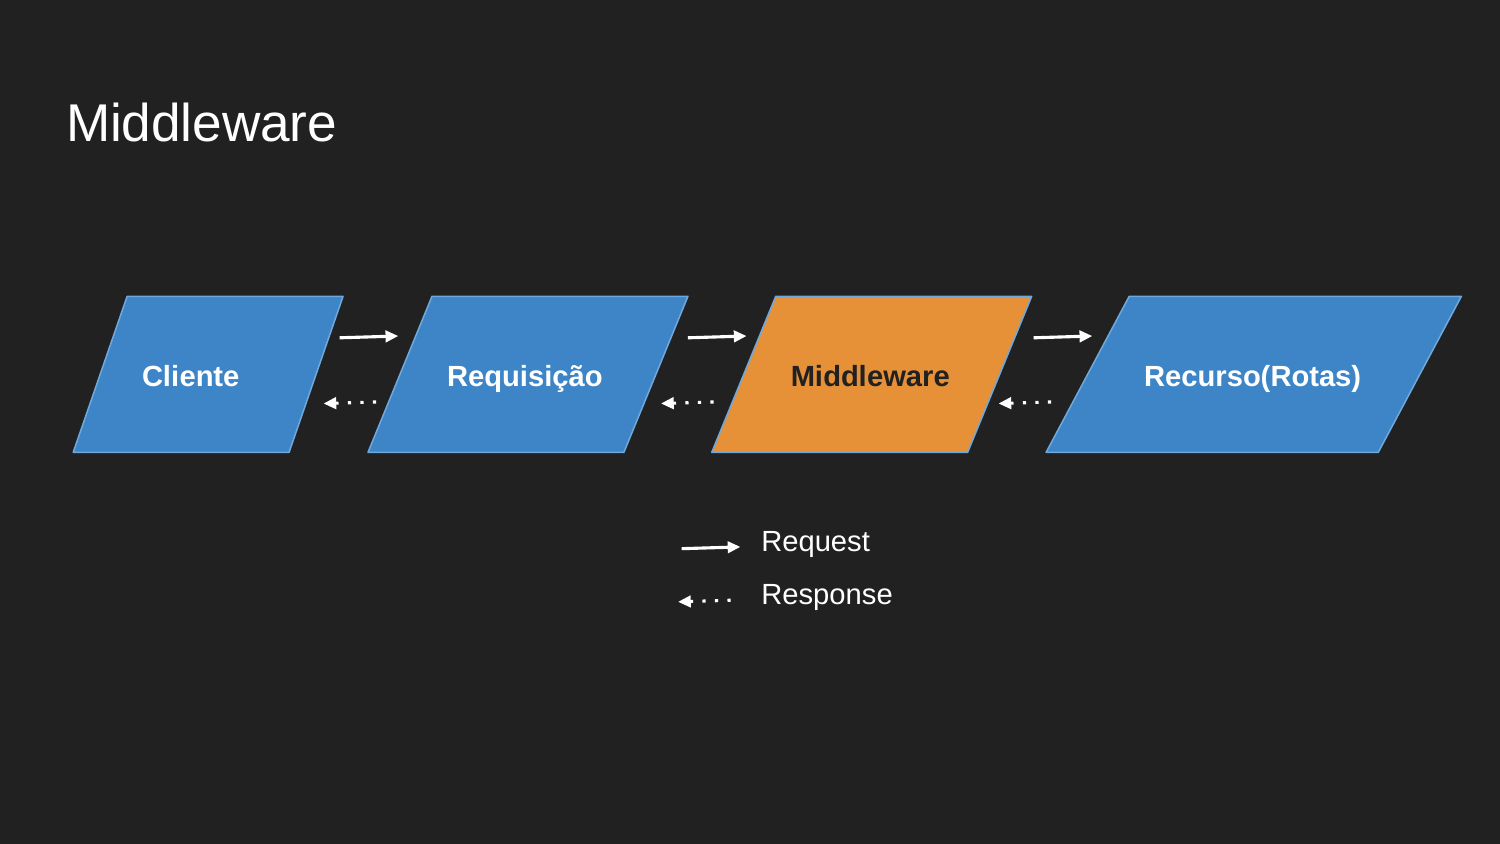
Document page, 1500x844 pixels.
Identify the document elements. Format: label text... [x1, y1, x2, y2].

text_box Response [746, 560, 916, 626]
text_box Middleware [711, 296, 1032, 453]
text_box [339, 335, 399, 339]
title Middleware [51, 72, 1449, 167]
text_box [687, 335, 747, 339]
text_box Request [746, 506, 895, 560]
text_box Requisição [368, 296, 688, 453]
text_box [678, 599, 737, 603]
text_box Cliente [73, 296, 344, 453]
text_box Recurso(Rotas) [1046, 296, 1462, 453]
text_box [1033, 335, 1093, 339]
